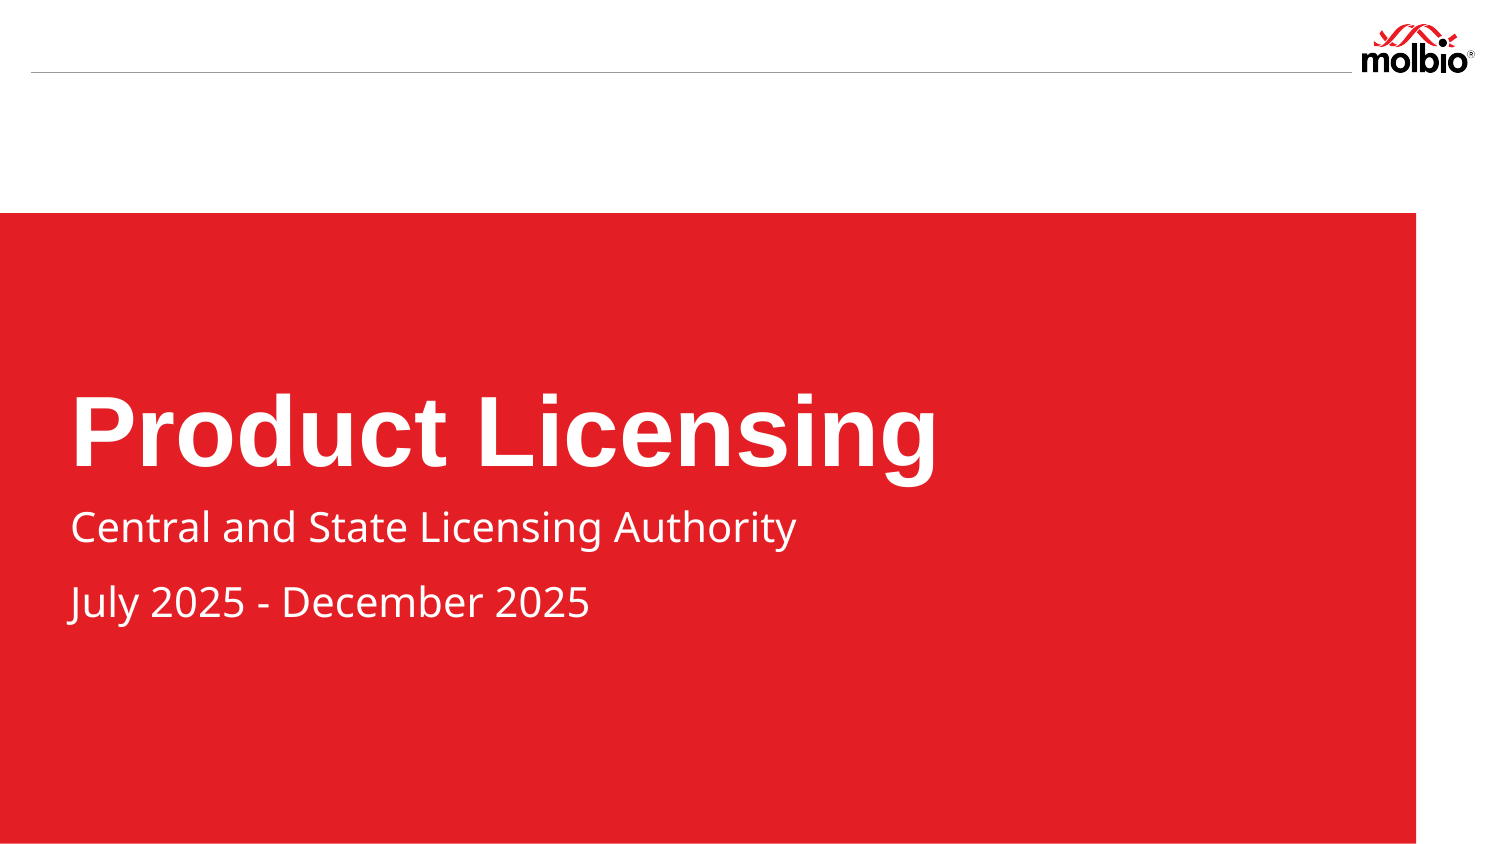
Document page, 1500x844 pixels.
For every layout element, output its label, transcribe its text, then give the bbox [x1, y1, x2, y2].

text_box Central and State Licensing Authority July 2025 - December 2025 [59, 485, 1020, 618]
text_box [0, 213, 1417, 844]
text_box Product Licensing [58, 335, 1093, 457]
picture [1362, 24, 1475, 73]
